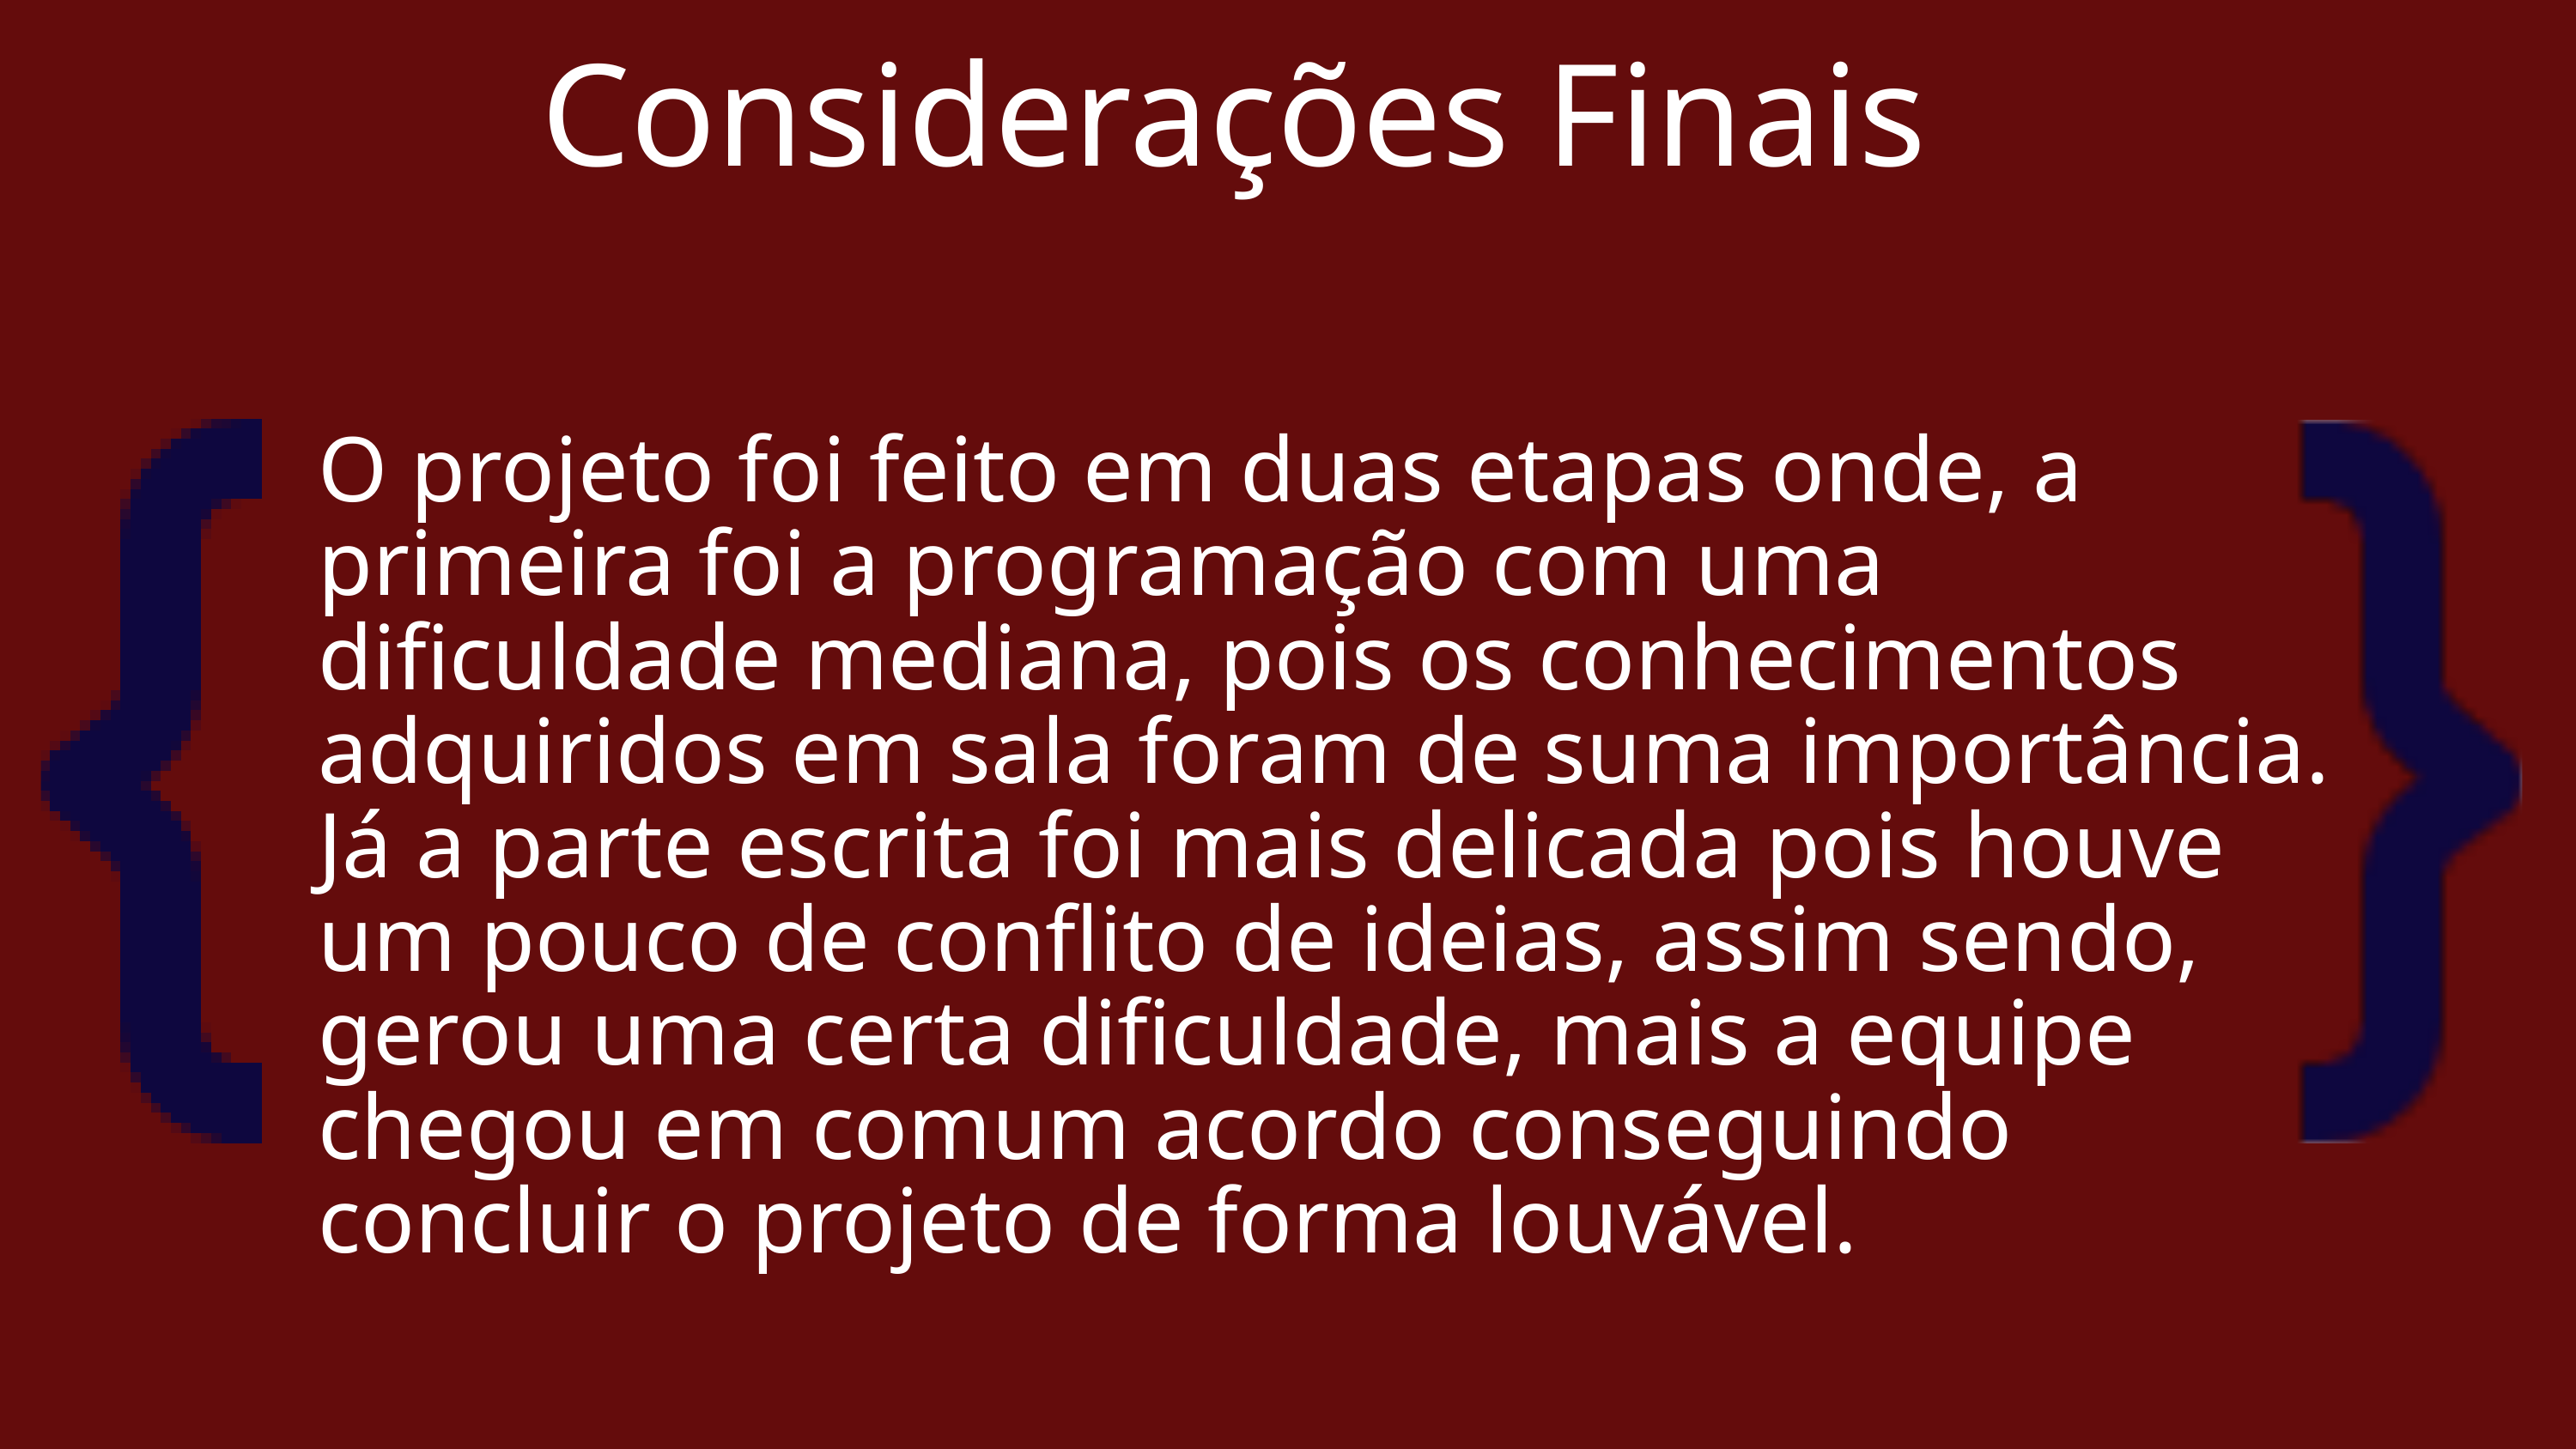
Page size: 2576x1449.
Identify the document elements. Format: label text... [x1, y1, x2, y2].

text_box Considerações Finais [355, 45, 2113, 195]
picture [40, 418, 319, 1143]
picture [2245, 418, 2523, 1143]
text_box O projeto foi feito em duas etapas onde, a primeira foi a programação com uma dificuldade mediana, pois os conhecimentos adquiridos em sala foram de suma importância. Já a parte escrita foi mais delicada pois houve um pouco de conflito de ideias, assim sendo, gerou uma certa dificuldade, mais a equipe chegou em comum acordo conseguindo concluir o projeto de forma louvável. [318, 425, 2350, 1365]
